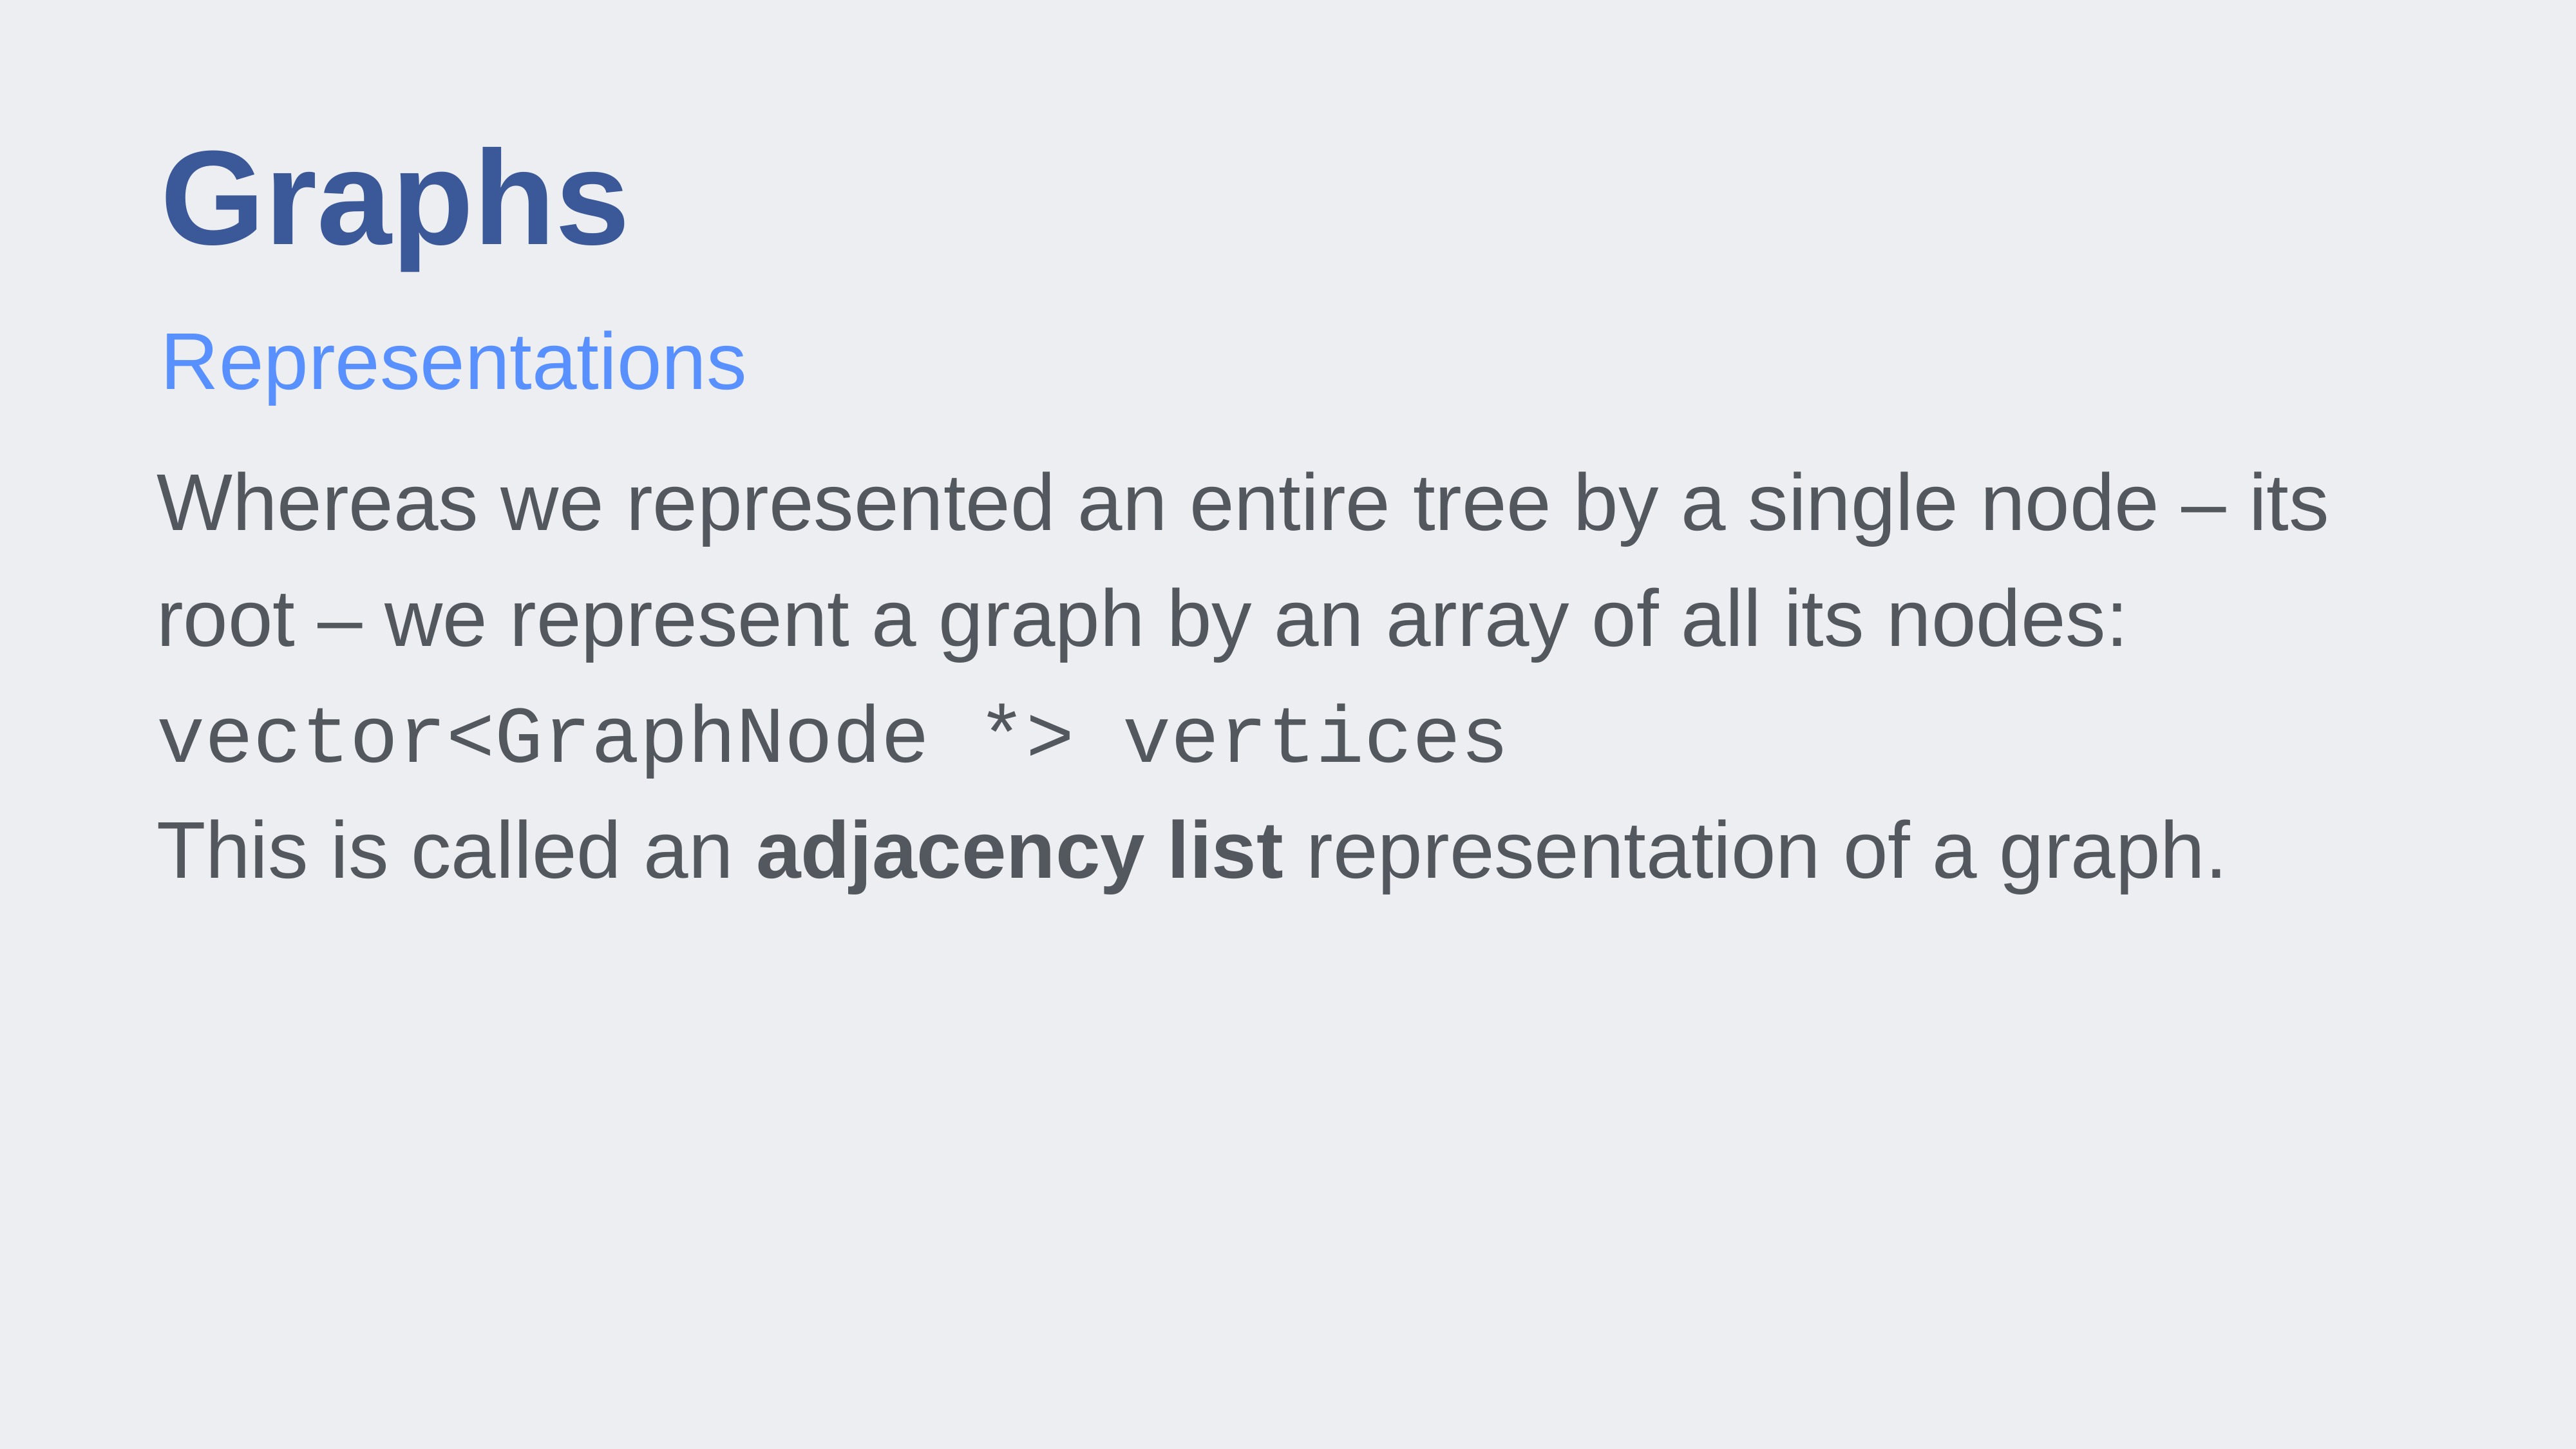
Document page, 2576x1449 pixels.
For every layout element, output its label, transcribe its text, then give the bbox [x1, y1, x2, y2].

list Representations [160, 308, 2415, 427]
title Graphs [160, 109, 2415, 305]
text_box [1495, 692, 2451, 968]
list Whereas we represented an entire tree by a single node – its root – we represent a graph by an array of all its nodes: vector<GraphNode *> vertices This is called an adjacency list representation of a graph. [156, 430, 2411, 706]
